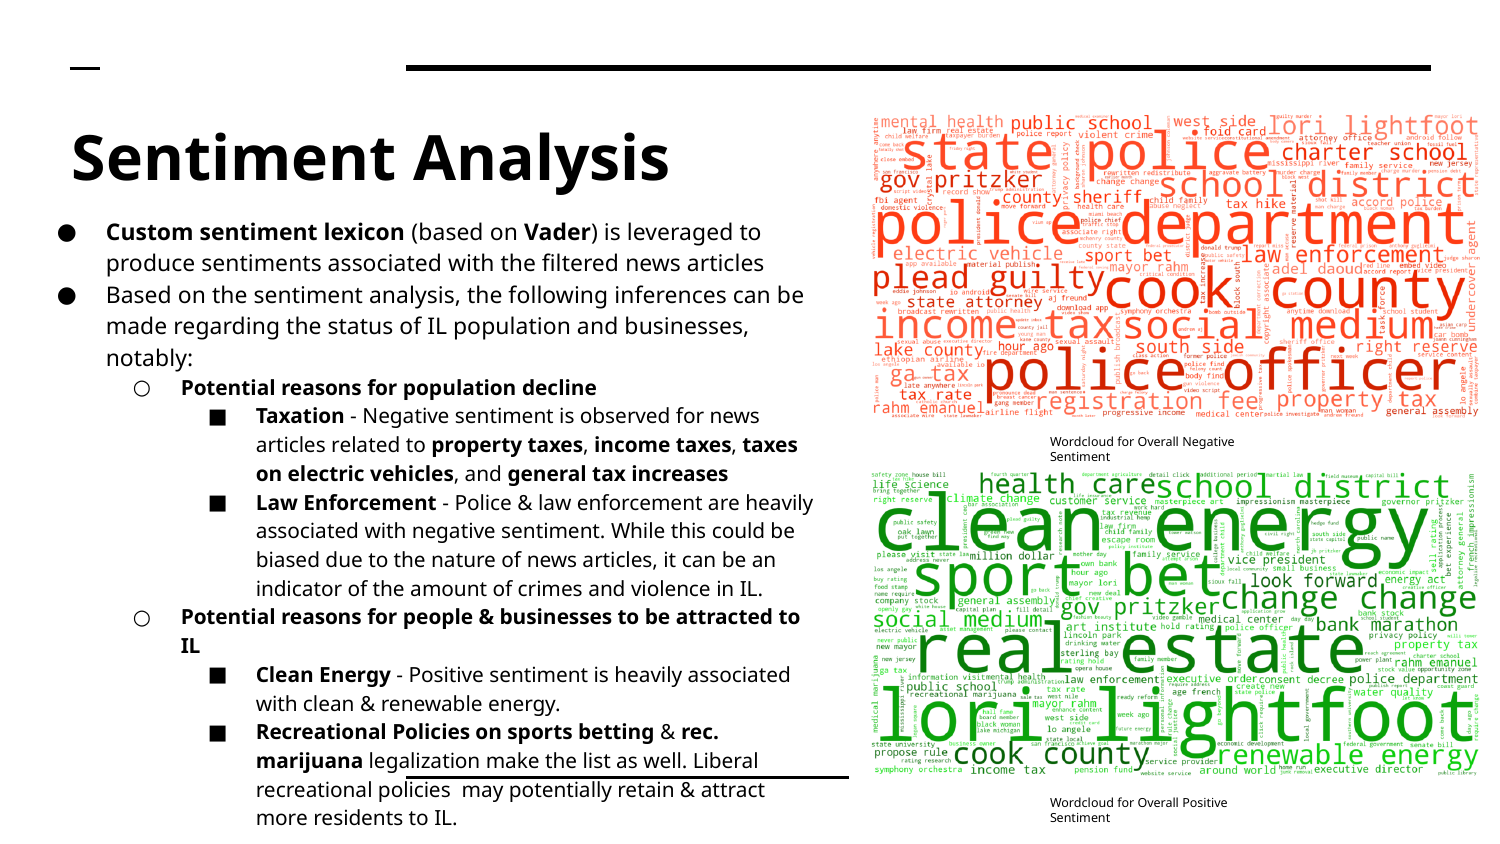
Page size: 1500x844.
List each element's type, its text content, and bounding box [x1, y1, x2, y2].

title Sentiment Analysis [56, 103, 1319, 192]
picture [849, 108, 1491, 433]
text_box Wordcloud for Overall Positive Sentiment [1034, 797, 1306, 820]
text_box Wordcloud for Overall Negative Sentiment [1034, 439, 1306, 458]
picture [849, 466, 1491, 791]
list Custom sentiment lexicon (based on Vader) is leveraged to produce sentiments associated with the filtered news articles Based on the sentiment analysis, the following inferences can be made regarding the status of IL population and businesses, notably: Potential reasons for population decline Taxation - Negative sentiment is observed for news articles related to property taxes, income taxes, taxes on electric vehicles, and general tax increases Law Enforcement - Police & law enforcement are heavily associated with negative sentiment. While this could be biased due to the nature of news articles, it can be an indicator of the amount of crimes and violence in IL. Potential reasons for people & businesses to be attracted to IL Clean Energy - Positive sentiment is heavily associated with clean & renewable energy. Recreational Policies on sports betting & rec. marijuana legalization make the list as well. Liberal recreational policies may potentially retain & attract more residents to IL. [15, 198, 833, 782]
